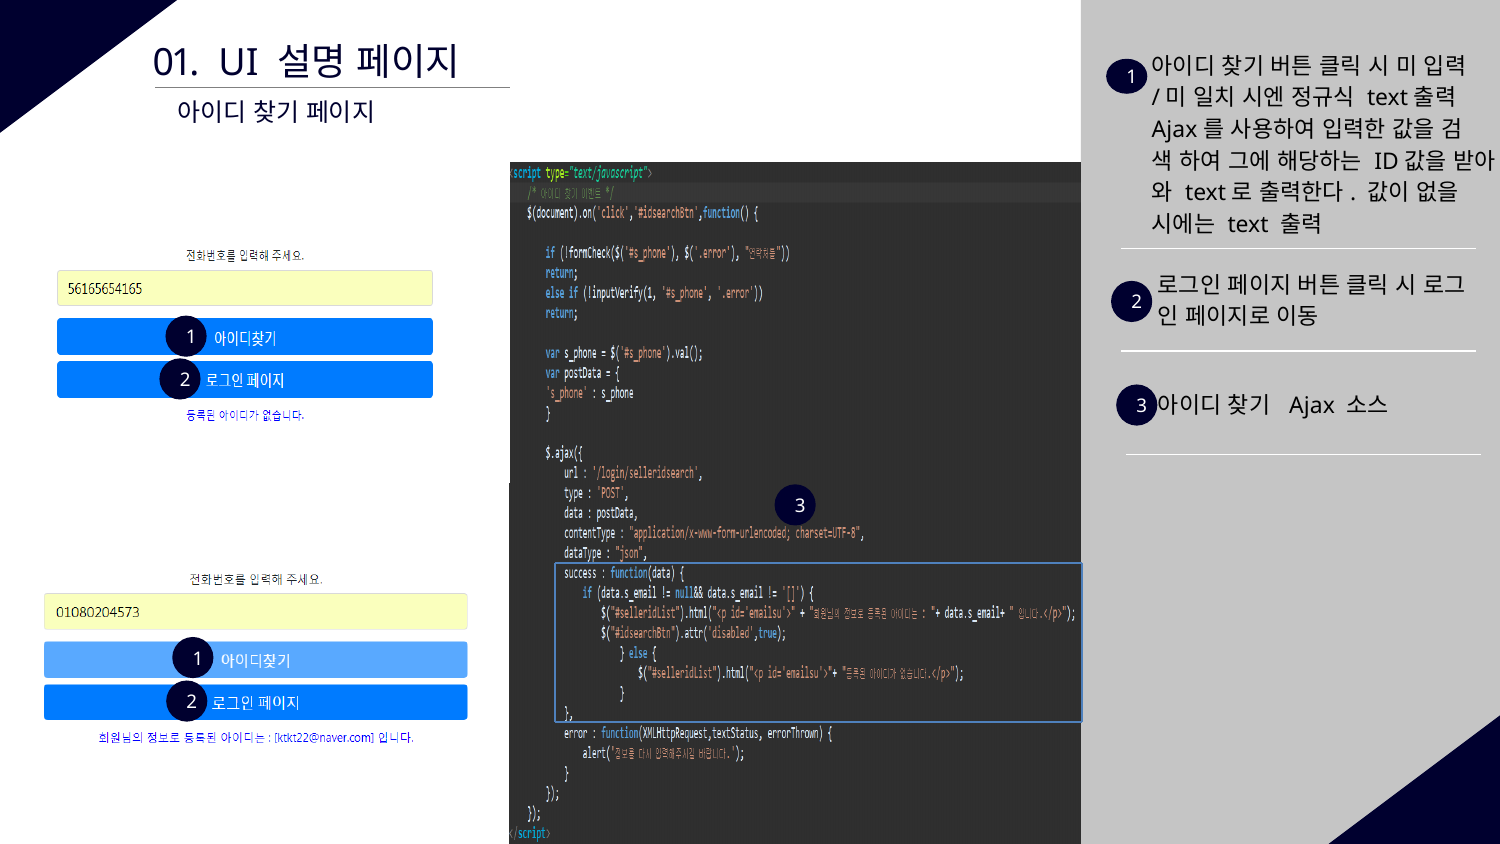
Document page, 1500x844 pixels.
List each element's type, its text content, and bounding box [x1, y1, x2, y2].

text_box 3 [1114, 382, 1145, 428]
text_box 아이디 찾기 Ajax 소스 [1143, 383, 1404, 426]
text_box 01. [137, 30, 203, 90]
text_box 아이디 찾기 버튼 클릭 시 미 입력 /미 일치 시엔 정규식 text출력 Ajax를 사용하여 입력한 값을 검 색 하여 그에 해당하는 ID값을 받아 와 text로 출력한다. 값이 없을 시에는 text 출력 [1136, 43, 1500, 276]
text_box UI 설명 페이지 [203, 30, 476, 87]
text_box 아이디 찾기 페이지 [162, 97, 391, 134]
picture [0, 162, 1081, 844]
text_box 2 [1108, 278, 1142, 325]
text_box 1 [1104, 56, 1150, 96]
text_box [554, 562, 1082, 723]
text_box 로그인 페이지 버튼 클릭 시 로그 인 페이지로 이동 [1142, 262, 1482, 337]
